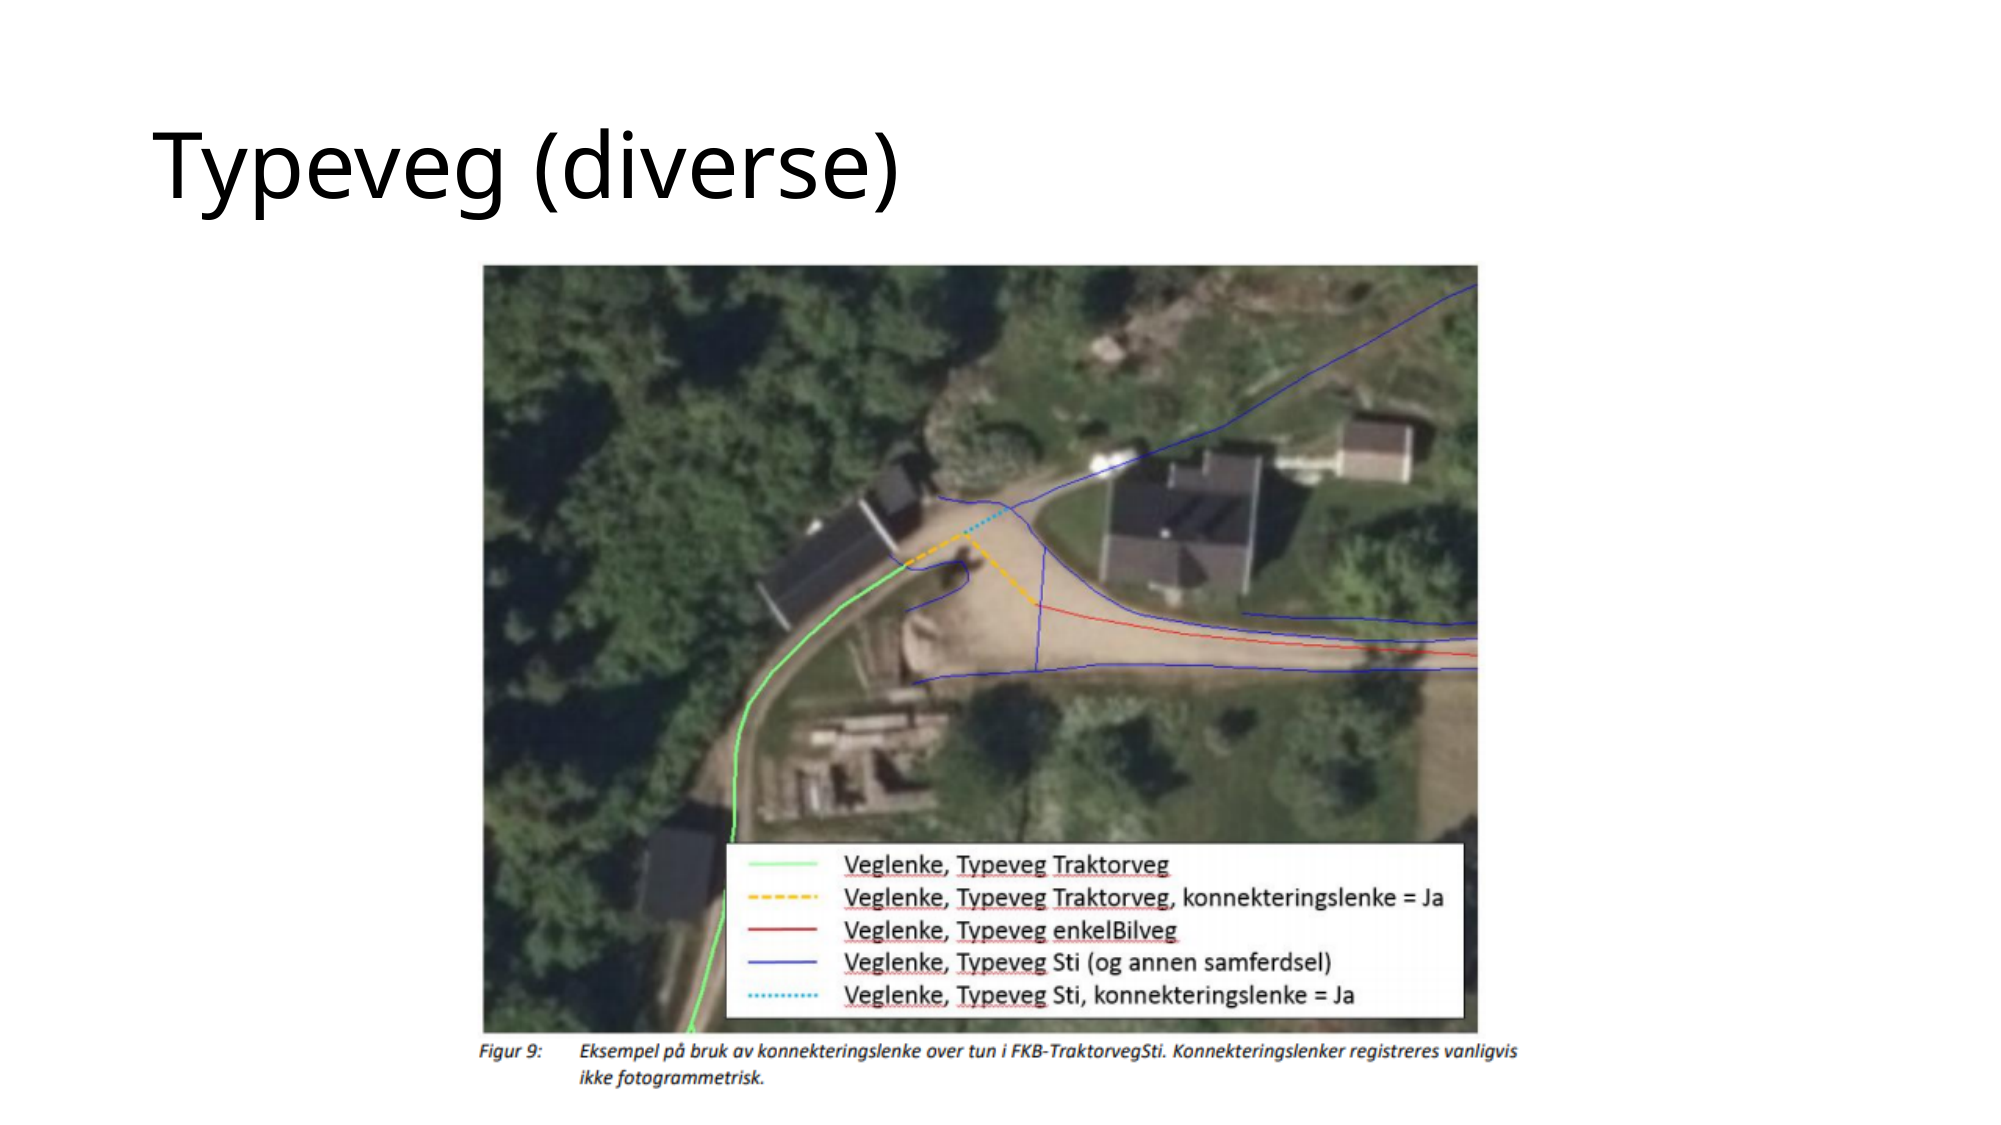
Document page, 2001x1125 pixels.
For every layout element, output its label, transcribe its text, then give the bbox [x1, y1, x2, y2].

picture [475, 258, 1525, 1100]
title Typeveg (diverse) [137, 59, 1863, 278]
